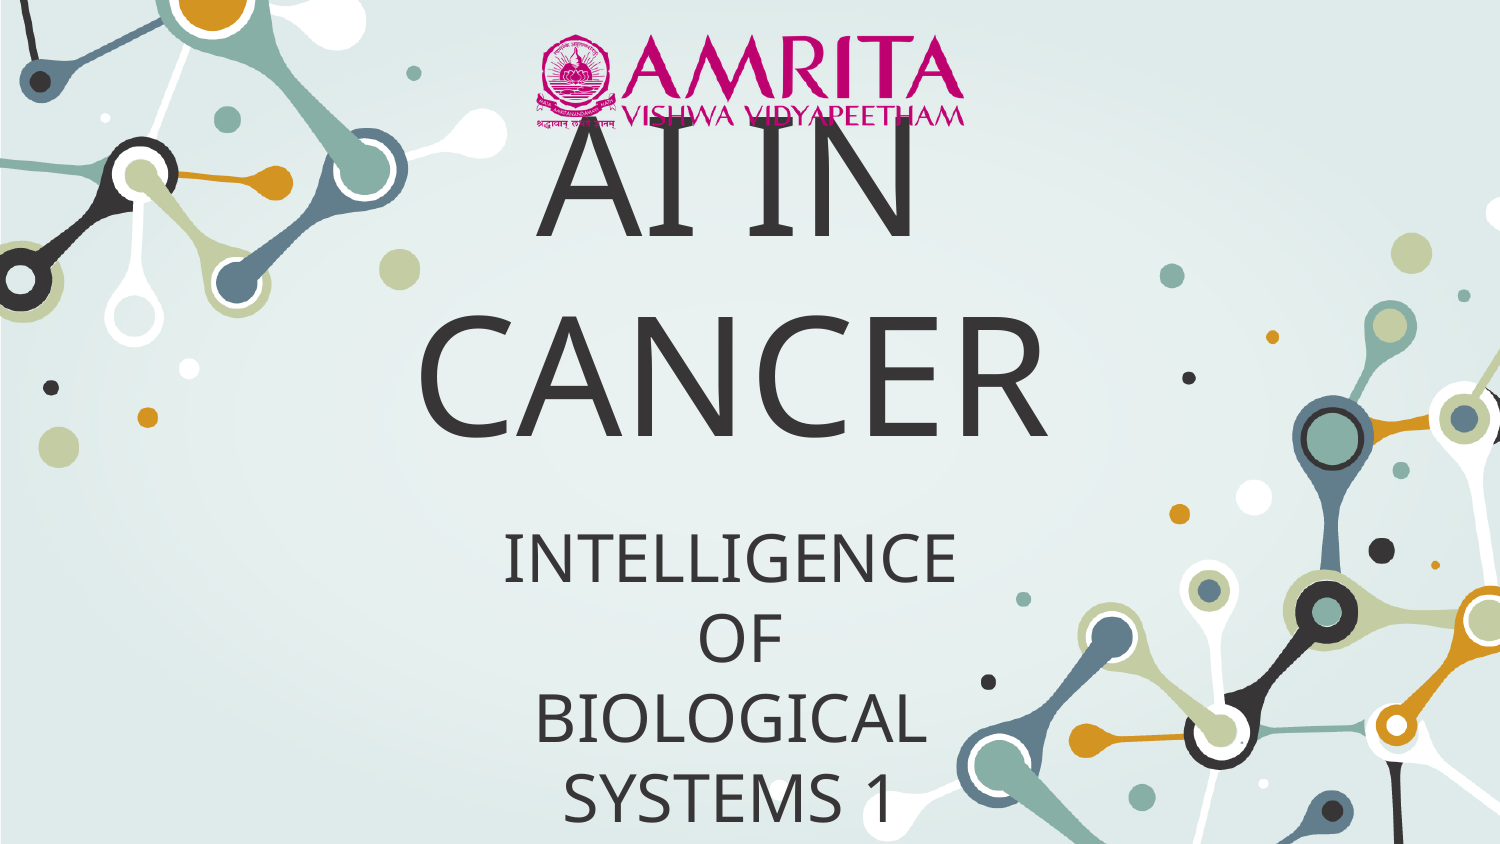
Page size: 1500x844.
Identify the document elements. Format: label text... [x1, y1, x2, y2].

title AI IN CANCER [388, 288, 1075, 486]
subtitle INTELLIGENCE OF BIOLOGICAL SYSTEMS 1 [480, 500, 983, 669]
picture [0, 0, 1500, 844]
